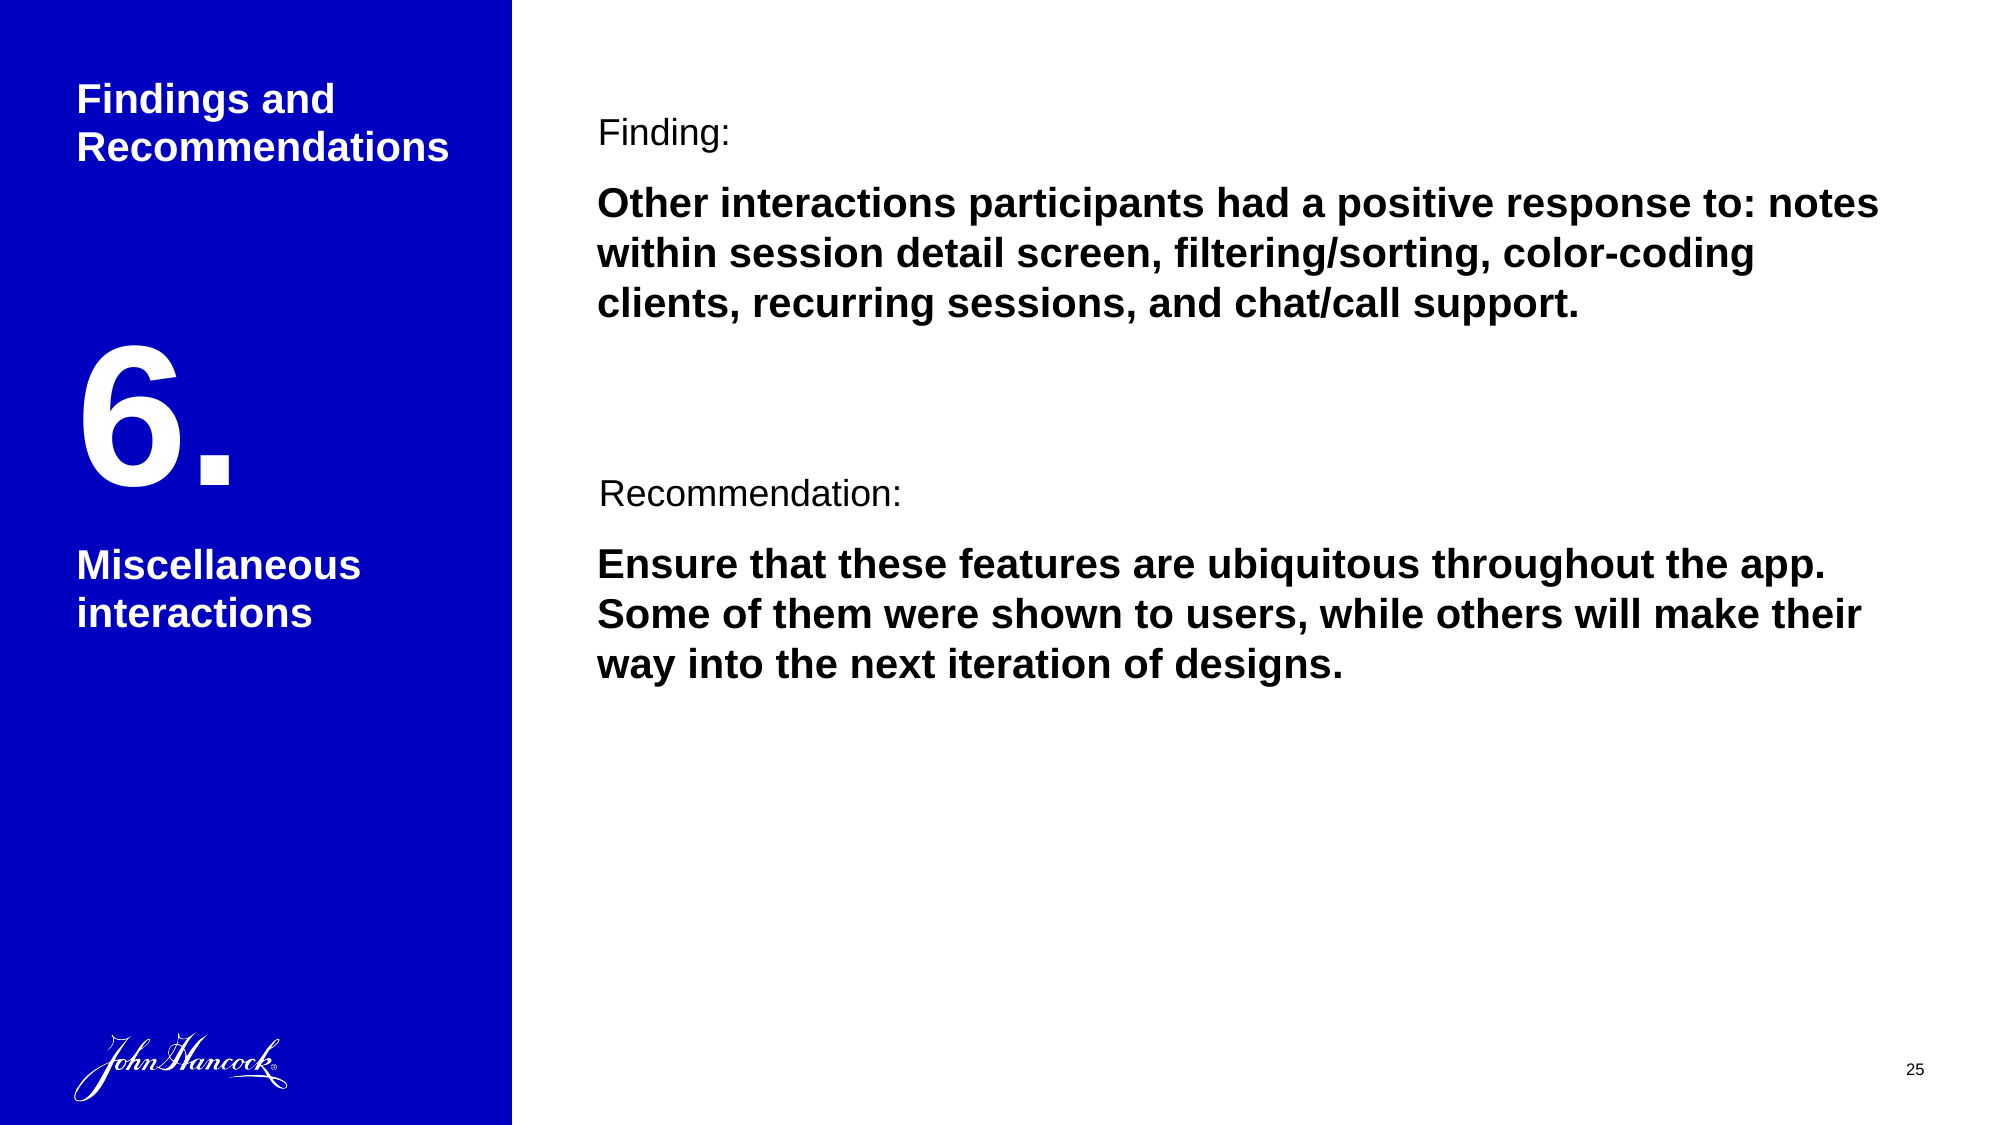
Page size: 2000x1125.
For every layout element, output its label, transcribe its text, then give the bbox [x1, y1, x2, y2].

text_box 6. [76, 302, 475, 505]
slide_number 25 [1878, 1049, 1925, 1079]
text_box Ensure that these features are ubiquitous throughout the app. Some of them were shown to users, while others will make their way into the next iteration of designs. [597, 537, 1895, 688]
text_box Recommendation: [598, 469, 903, 515]
text_box Finding: [597, 108, 732, 154]
picture [36, 1018, 325, 1112]
title Findings and Recommendations [76, 76, 475, 202]
text_box Other interactions participants had a positive response to: notes within session detail screen, filtering/sorting, color-coding clients, recurring sessions, and chat/call support. [597, 176, 1895, 327]
text_box Miscellaneous interactions [76, 542, 475, 668]
